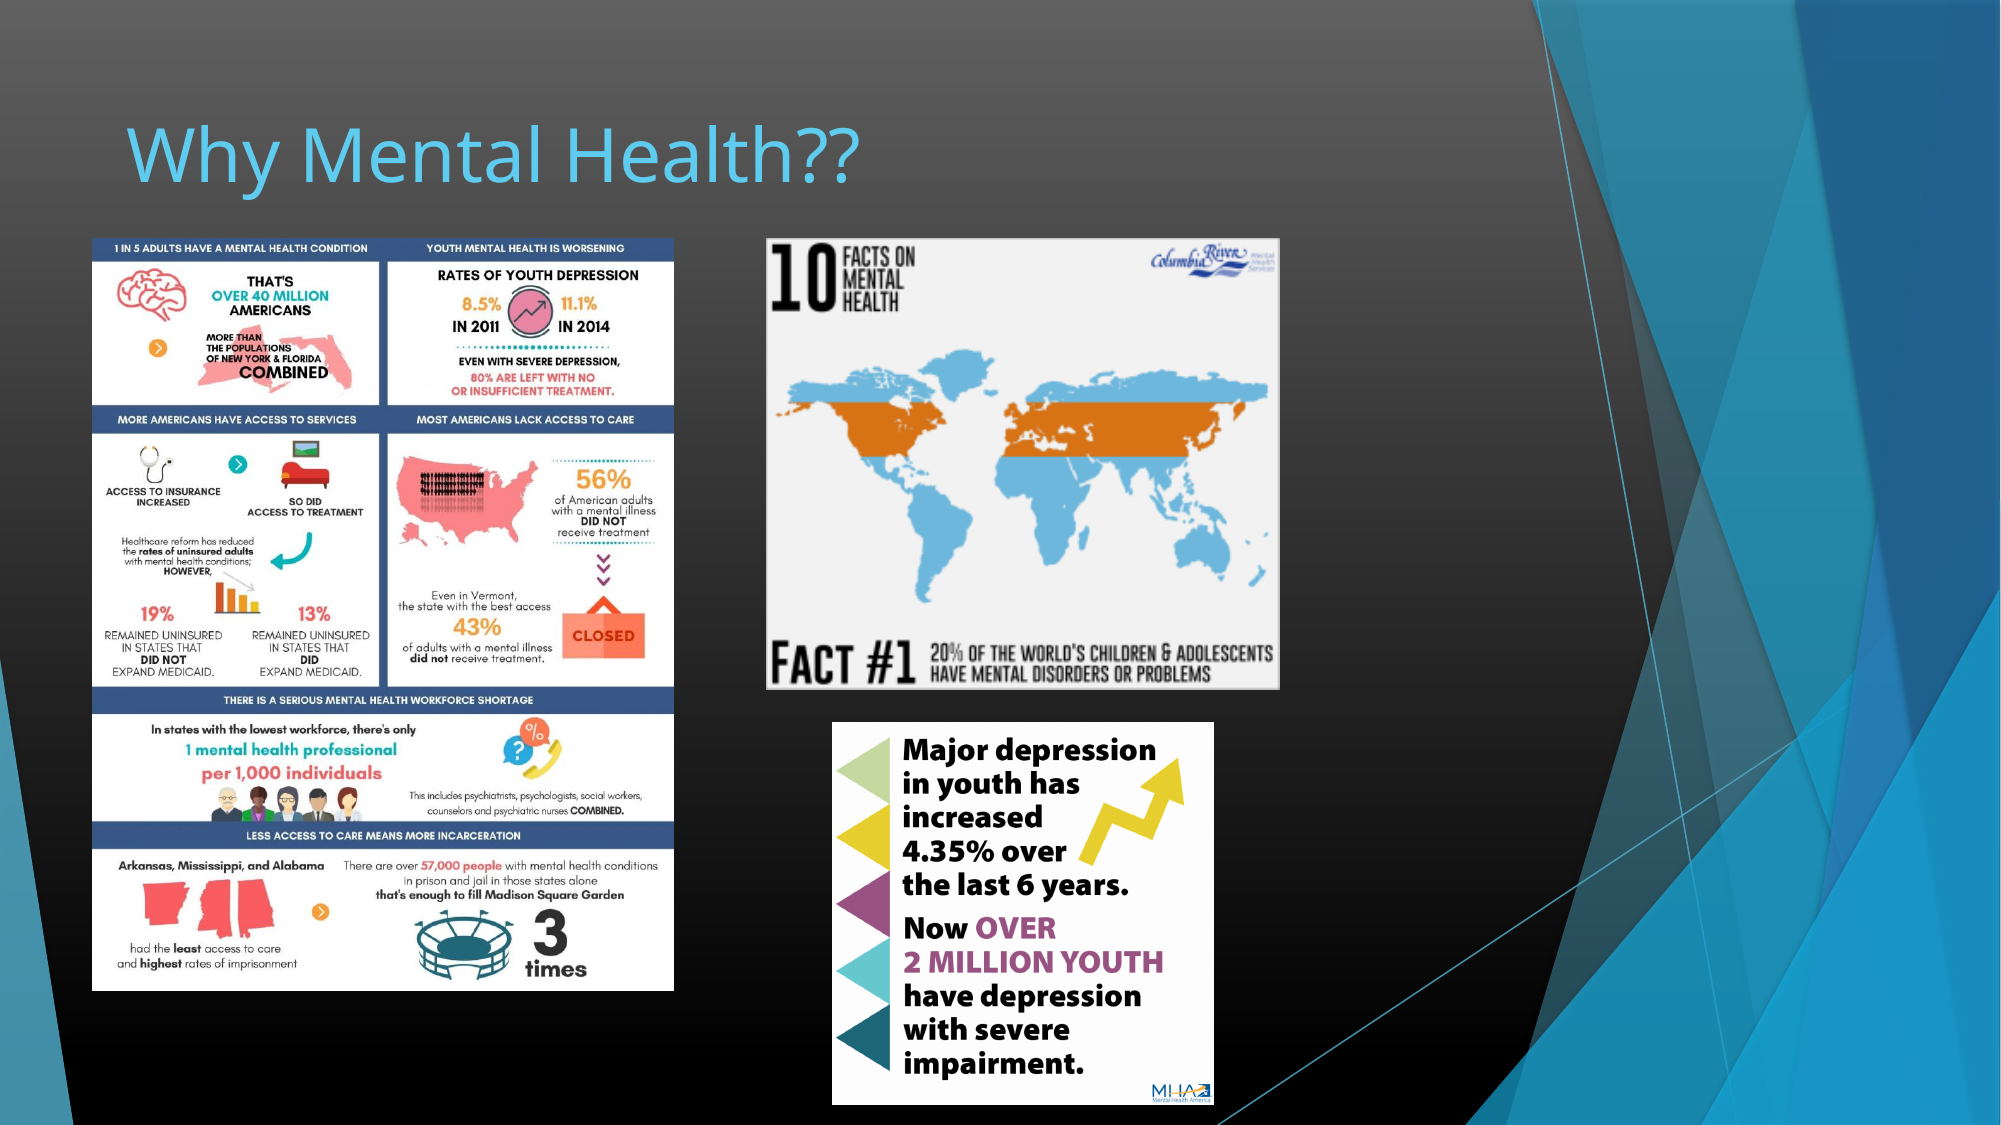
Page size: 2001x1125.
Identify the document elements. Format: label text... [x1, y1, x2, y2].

picture [91, 237, 675, 992]
title Why Mental Health?? [111, 99, 1522, 317]
picture [766, 237, 1280, 690]
picture [831, 722, 1215, 1105]
